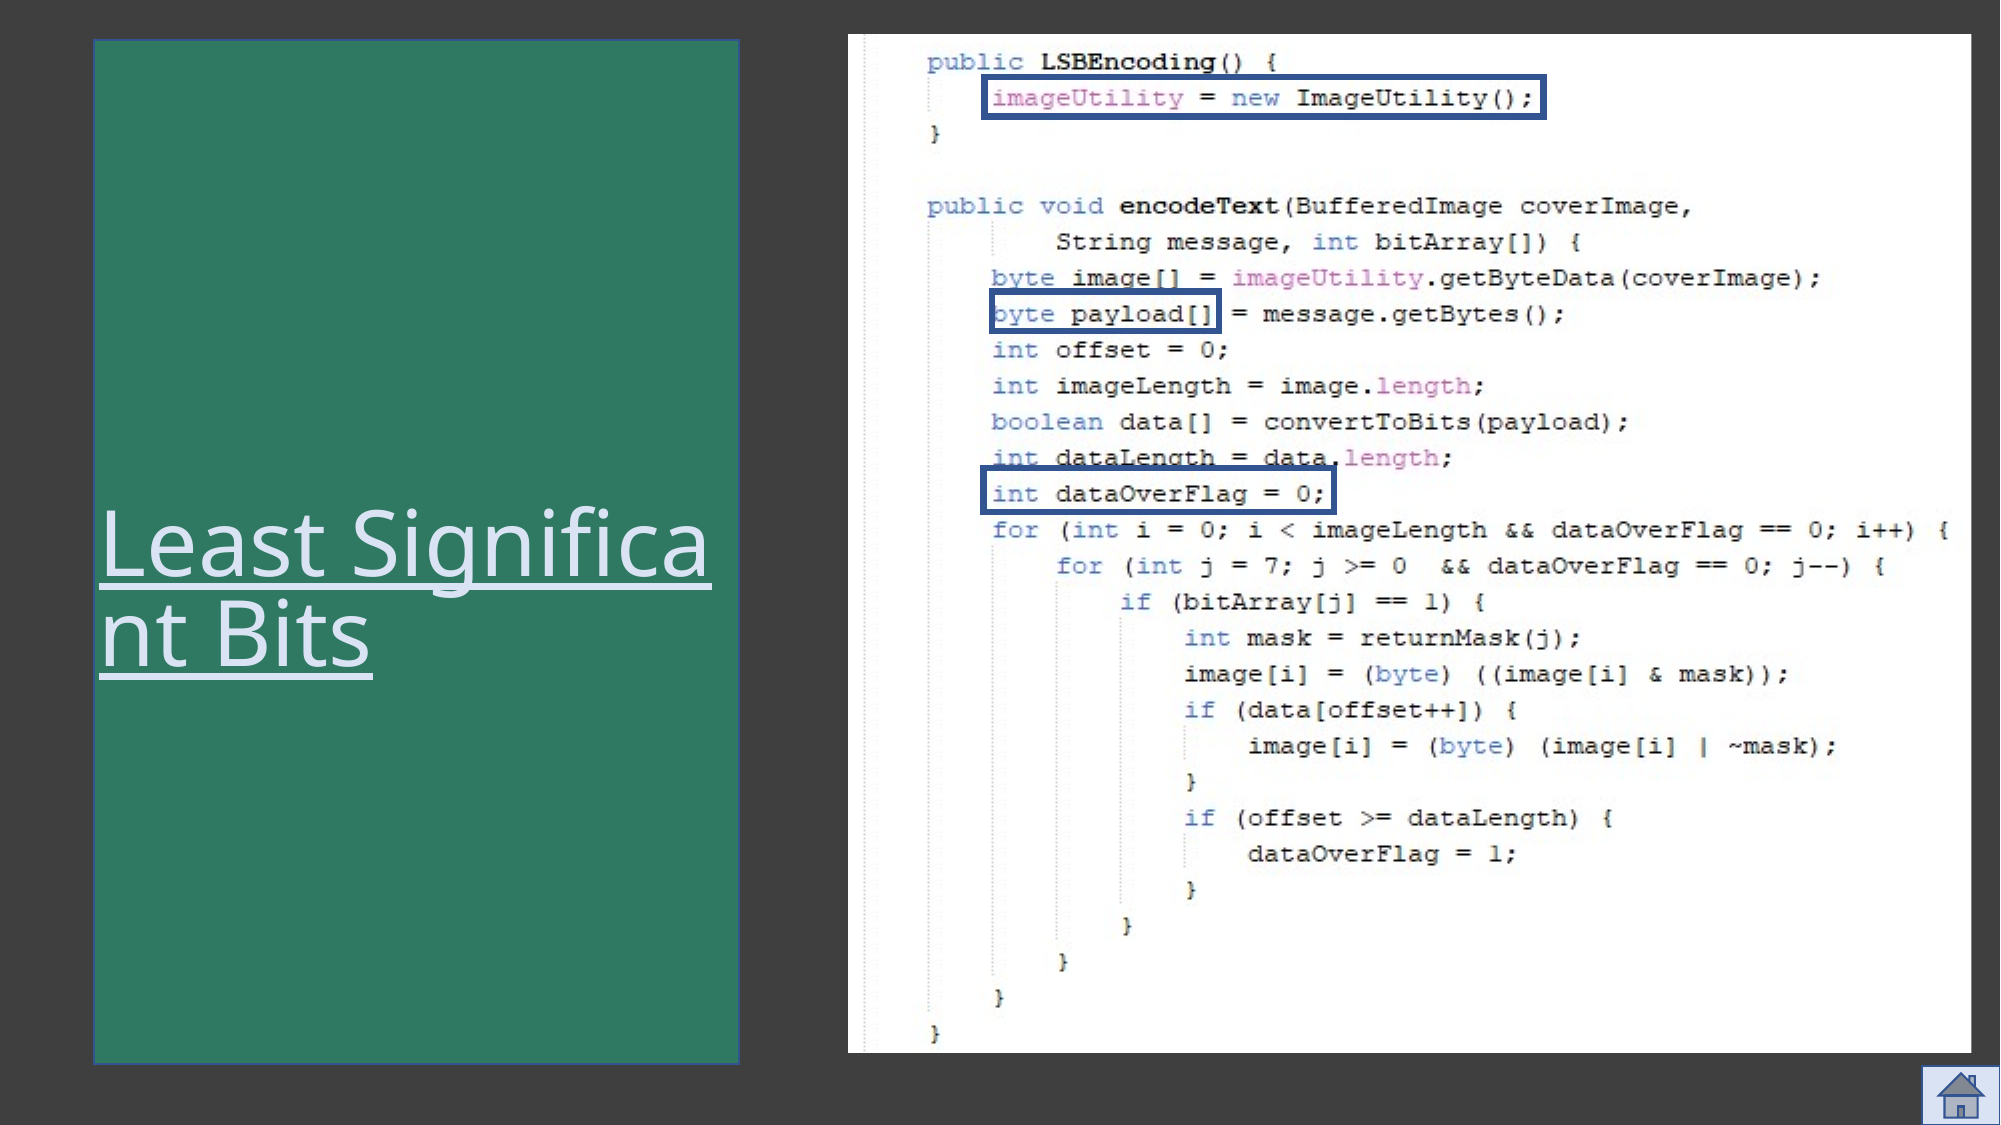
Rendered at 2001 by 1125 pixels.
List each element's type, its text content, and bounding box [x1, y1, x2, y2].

text_box [93, 39, 740, 433]
text_box [1921, 1065, 2000, 1125]
title Least Significant Bits [83, 433, 742, 651]
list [841, 34, 1972, 1053]
text_box [93, 651, 740, 1065]
